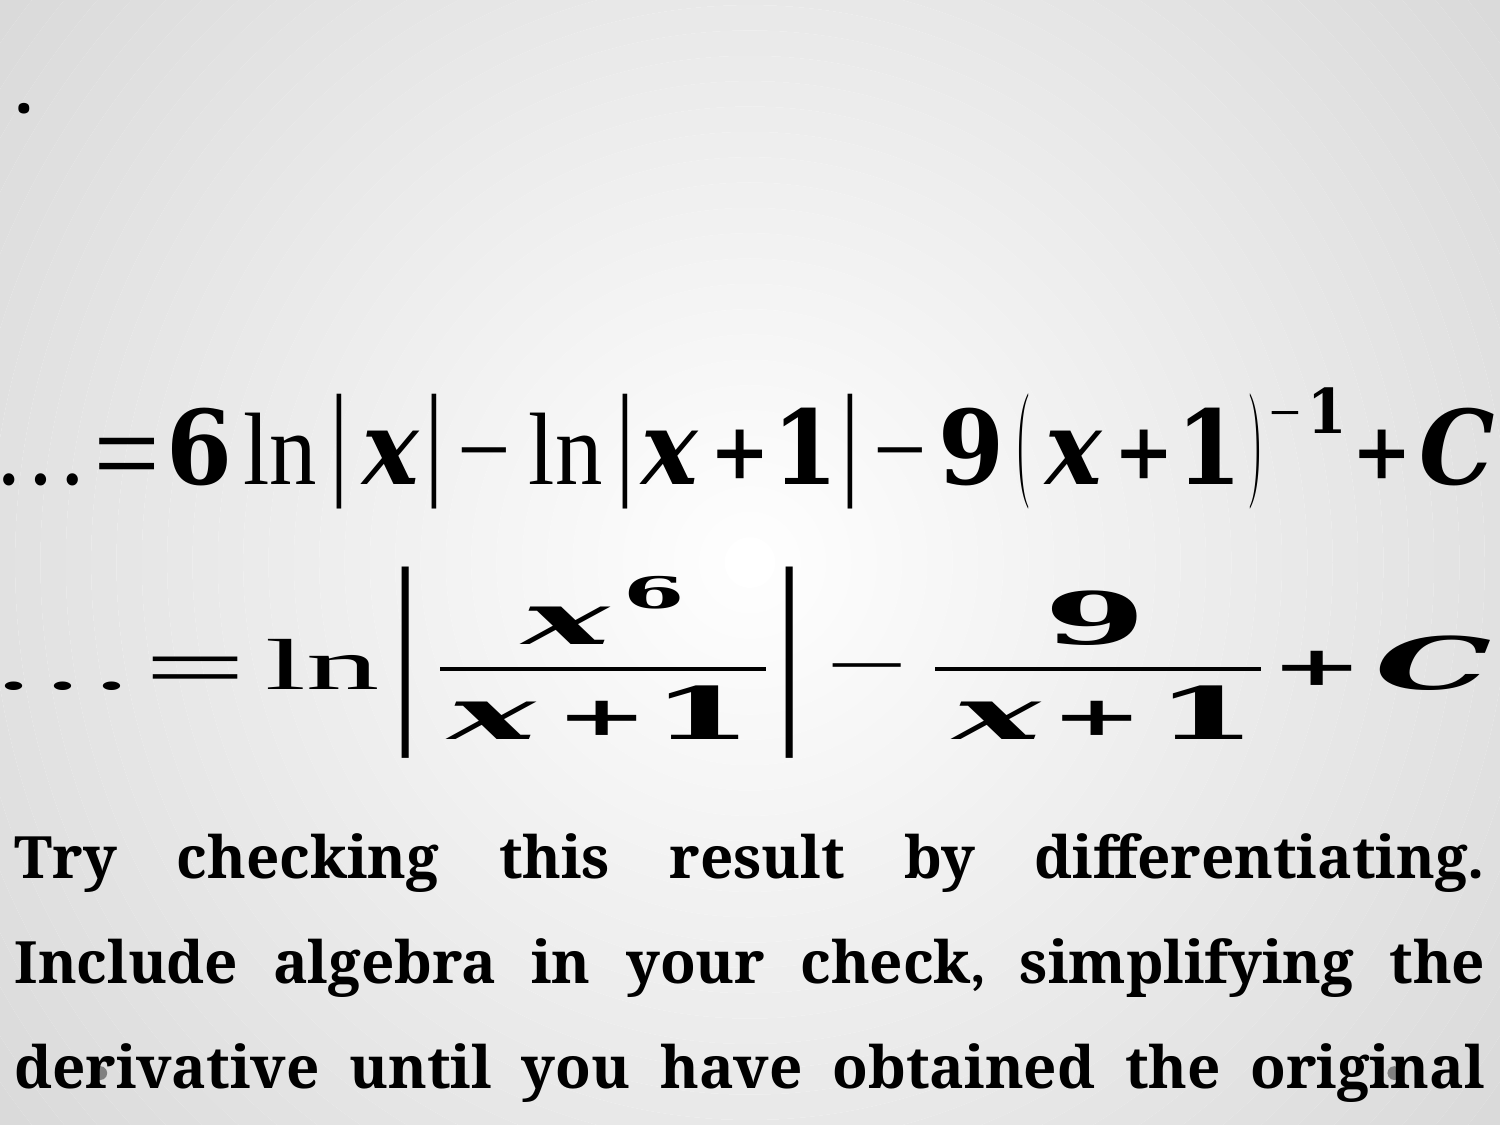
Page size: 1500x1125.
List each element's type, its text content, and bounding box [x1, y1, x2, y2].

text_box Try checking this result by differentiating. Include algebra in your check, simplifying the derivative until you have obtained the original integrand. [0, 777, 1500, 1125]
